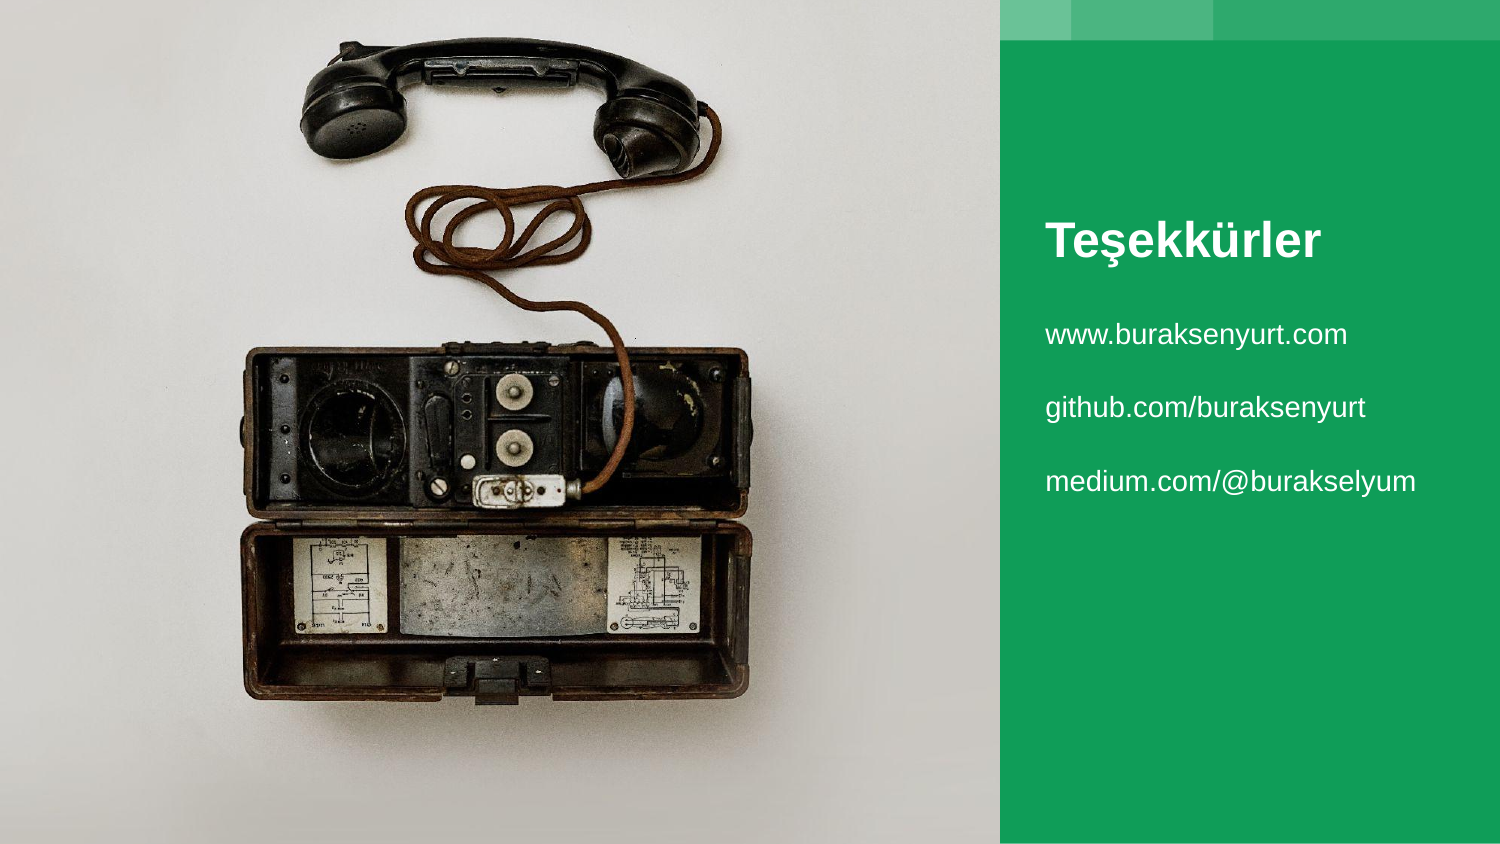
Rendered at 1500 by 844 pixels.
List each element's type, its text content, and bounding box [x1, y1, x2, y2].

picture [0, 0, 1001, 844]
list www.buraksenyurt.com github.com/buraksenyurt medium.com/@burakselyum [1030, 294, 1455, 800]
title Teşekkürler [1030, 111, 1471, 283]
